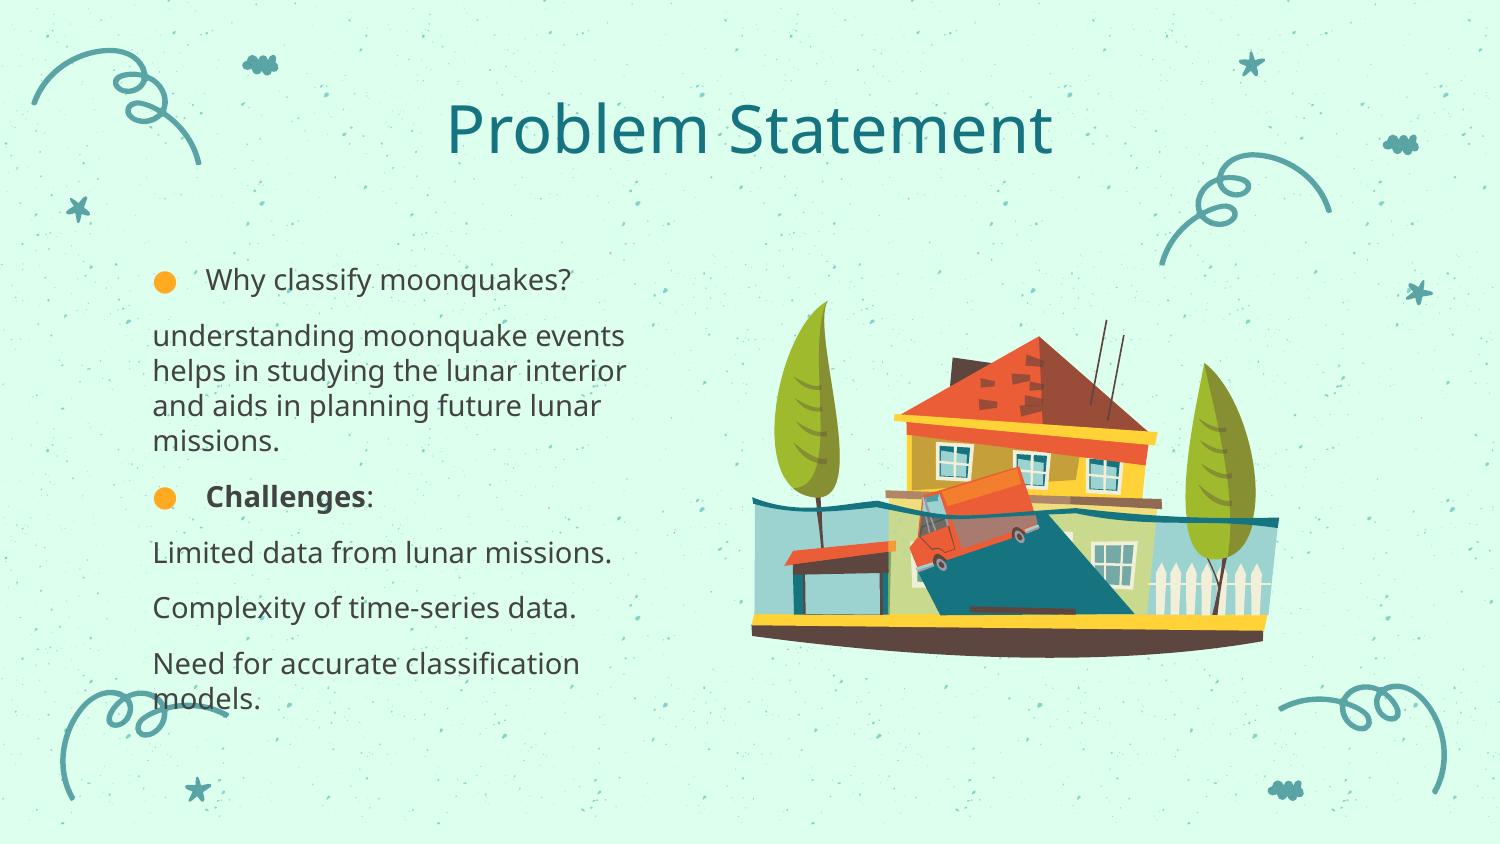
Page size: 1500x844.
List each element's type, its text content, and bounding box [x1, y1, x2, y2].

list Why classify moonquakes? understanding moonquake events helps in studying the lunar interior and aids in planning future lunar missions. Challenges: Limited data from lunar missions. Complexity of time-series data. Need for accurate classification models. [115, 246, 689, 742]
title Problem Statement [118, 87, 1382, 167]
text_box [748, 300, 1280, 659]
